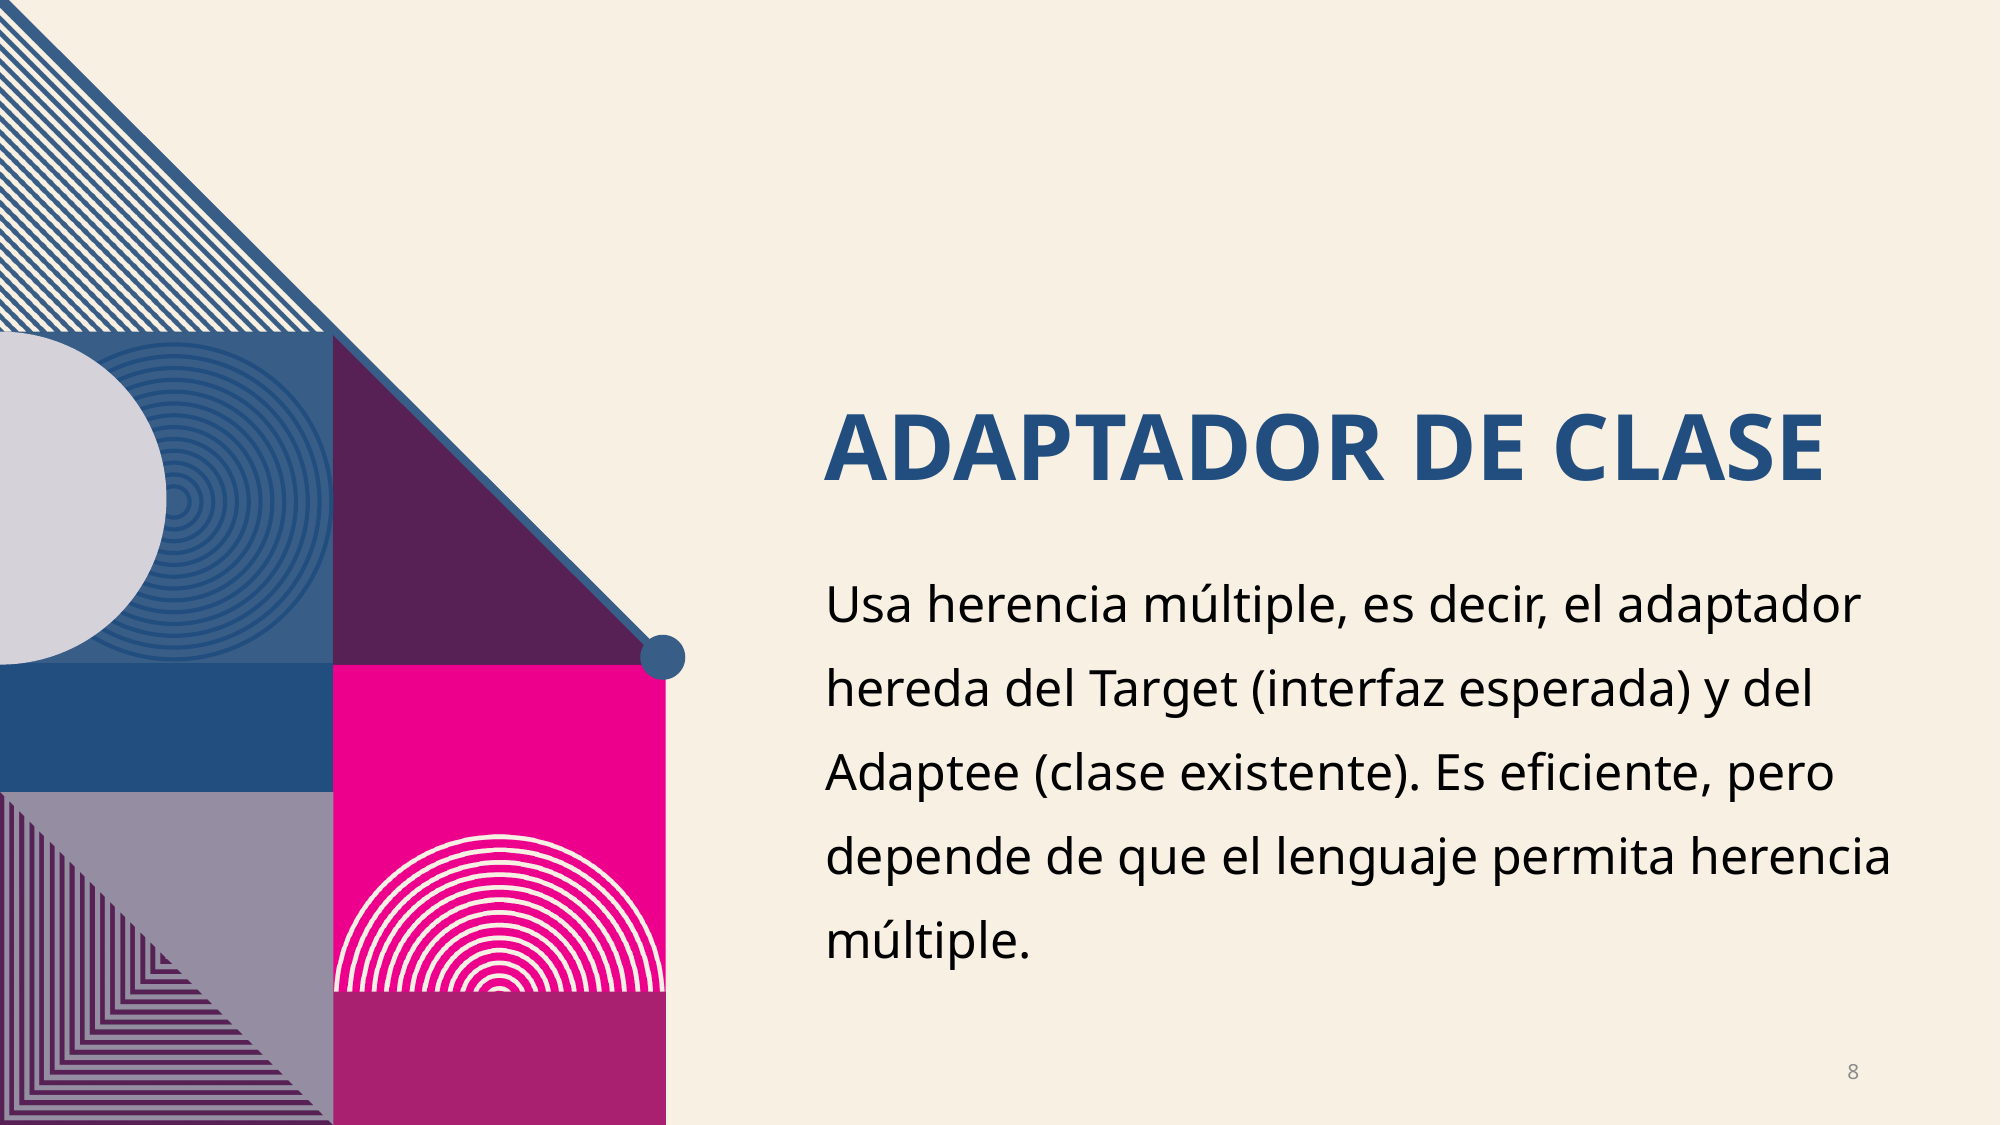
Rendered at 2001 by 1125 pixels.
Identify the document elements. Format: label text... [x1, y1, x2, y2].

slide_number 8 [1799, 1042, 1875, 1103]
picture [334, 834, 665, 991]
list Usa herencia múltiple, es decir, el adaptador hereda del Target (interfaz esperada) y del Adaptee (clase existente). Es eficiente, pero depende de que el lenguaje permita herencia múltiple. [810, 541, 1942, 1055]
picture [0, 4, 330, 333]
picture [10, 0, 332, 321]
picture [0, 792, 333, 1125]
title Adaptador de clase [809, 70, 1850, 509]
